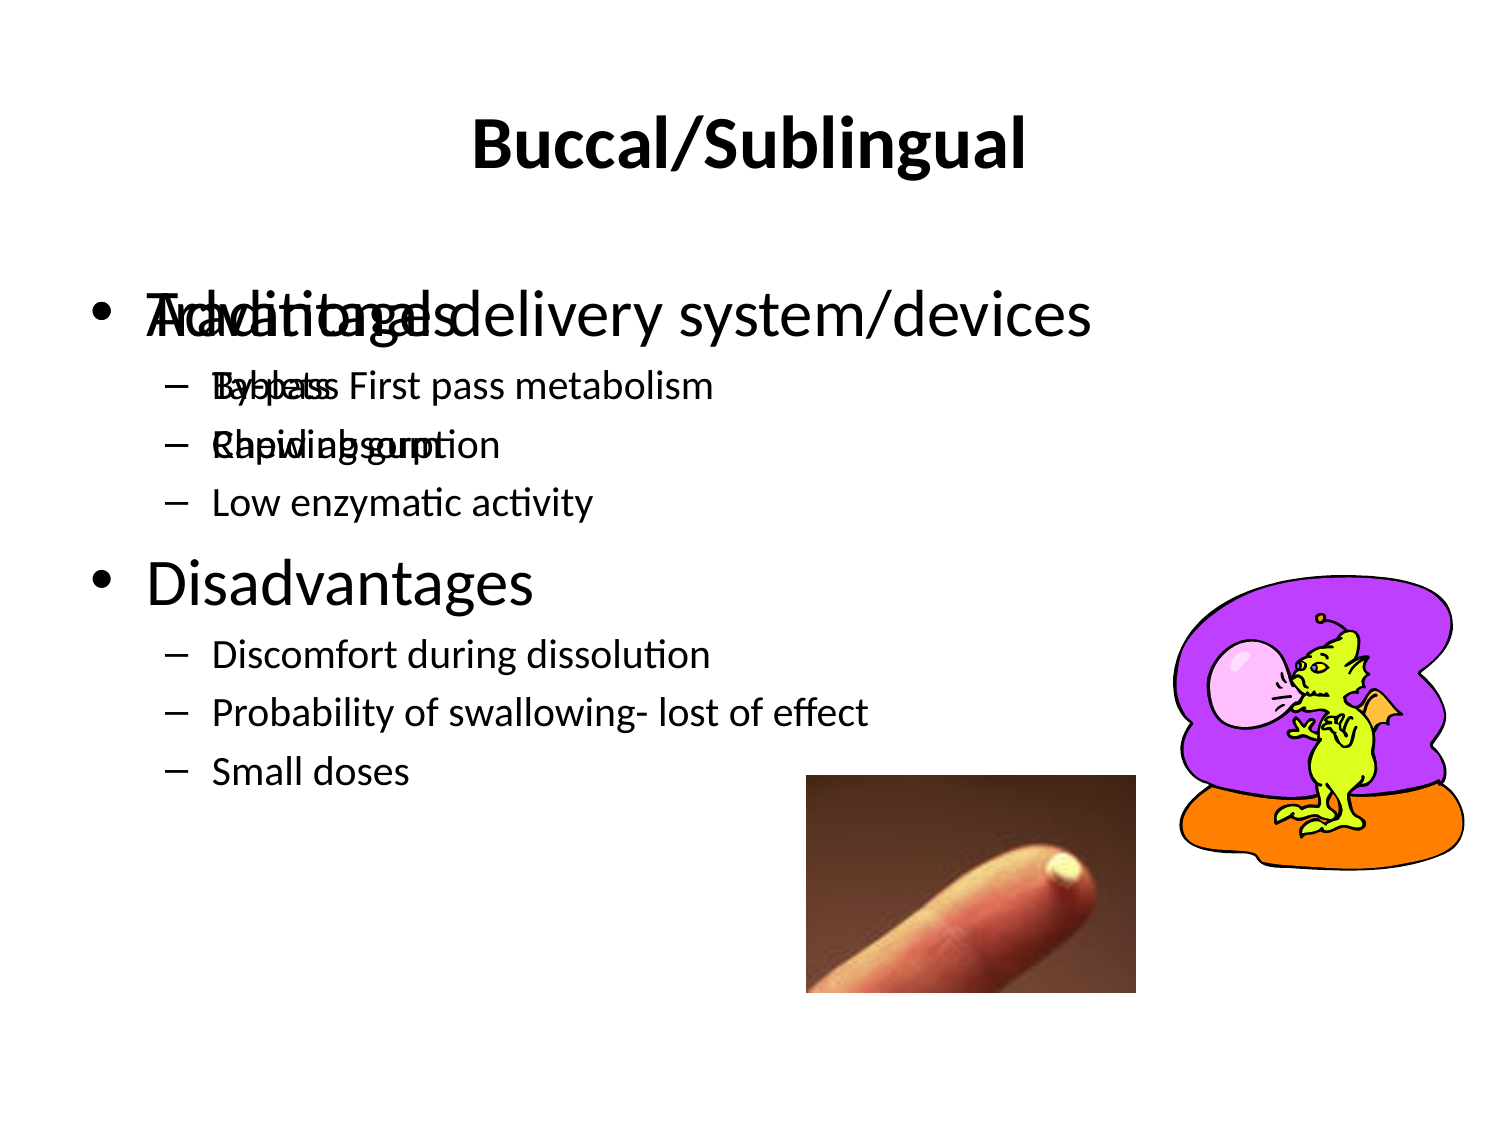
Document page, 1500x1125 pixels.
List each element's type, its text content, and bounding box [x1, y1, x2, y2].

list Traditional delivery system/devices Tablets Chewing gum [75, 262, 1425, 1005]
picture [1171, 574, 1466, 872]
picture [806, 775, 1136, 993]
title Buccal/Sublingual [75, 45, 1425, 233]
